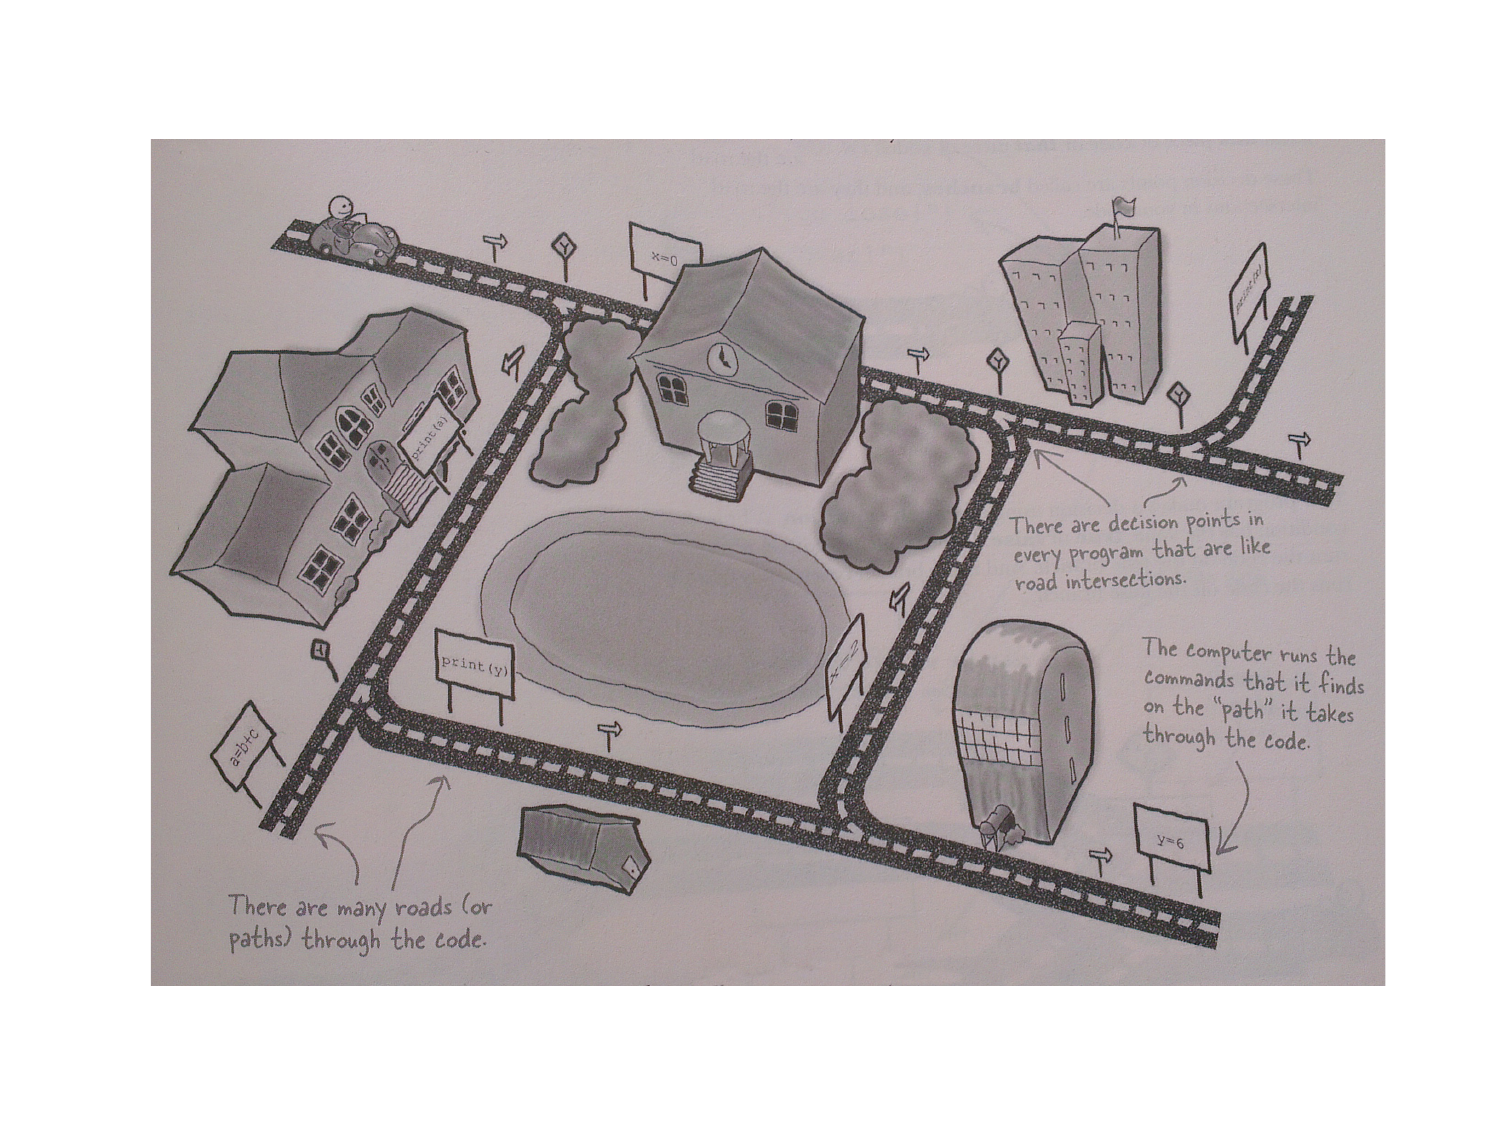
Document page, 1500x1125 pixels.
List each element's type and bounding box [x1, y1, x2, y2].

picture [150, 139, 1386, 986]
